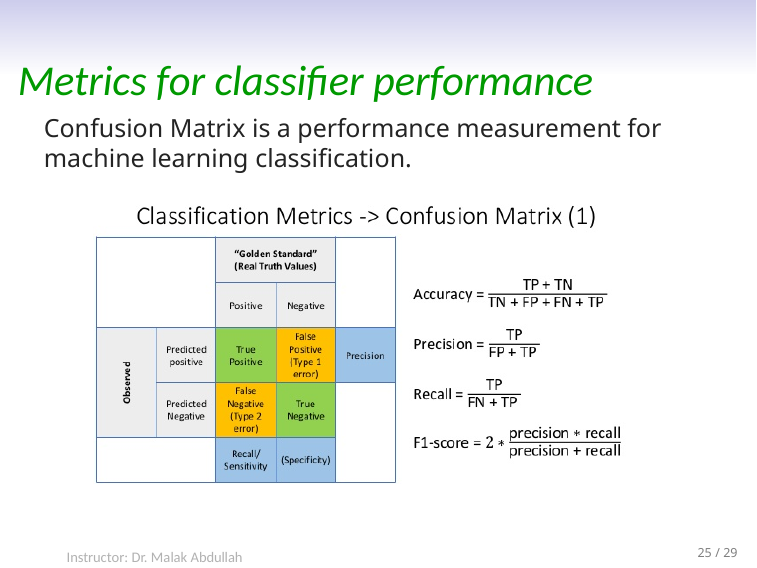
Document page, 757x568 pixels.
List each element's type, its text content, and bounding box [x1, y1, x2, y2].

picture [0, 0, 756, 74]
text_box Confusion Matrix is a performance measurement for machine learning classification. [29, 105, 716, 181]
footer Instructor: Dr. Malak Abdullah [0, 548, 332, 566]
picture [93, 168, 652, 484]
slide_number 25 / 29 [691, 548, 749, 565]
title Metrics for classifier performance [18, 52, 642, 105]
